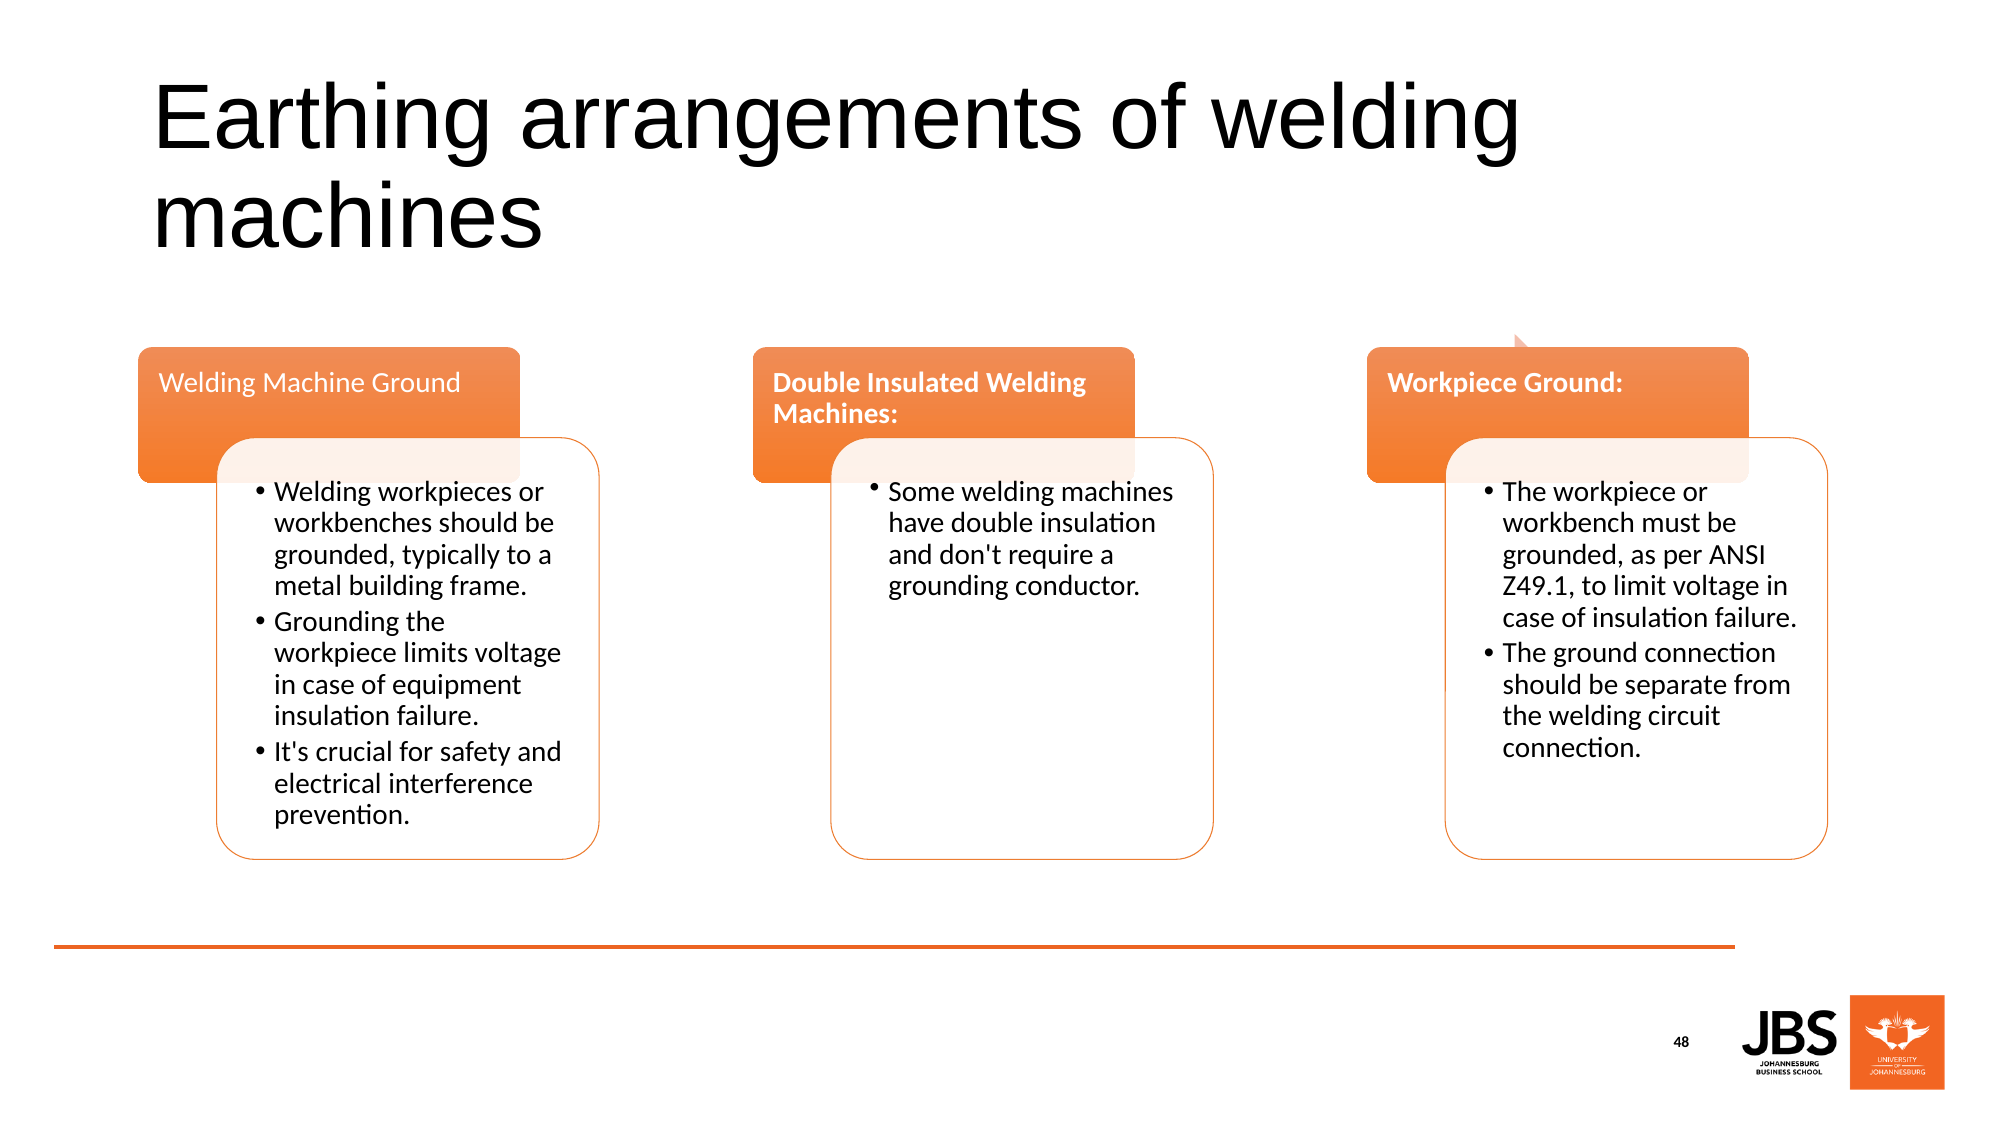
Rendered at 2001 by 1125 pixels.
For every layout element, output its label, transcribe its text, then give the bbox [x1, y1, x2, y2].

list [137, 299, 1829, 908]
title Earthing arrangements of welding machines [137, 59, 1863, 278]
picture [1728, 981, 1958, 1103]
